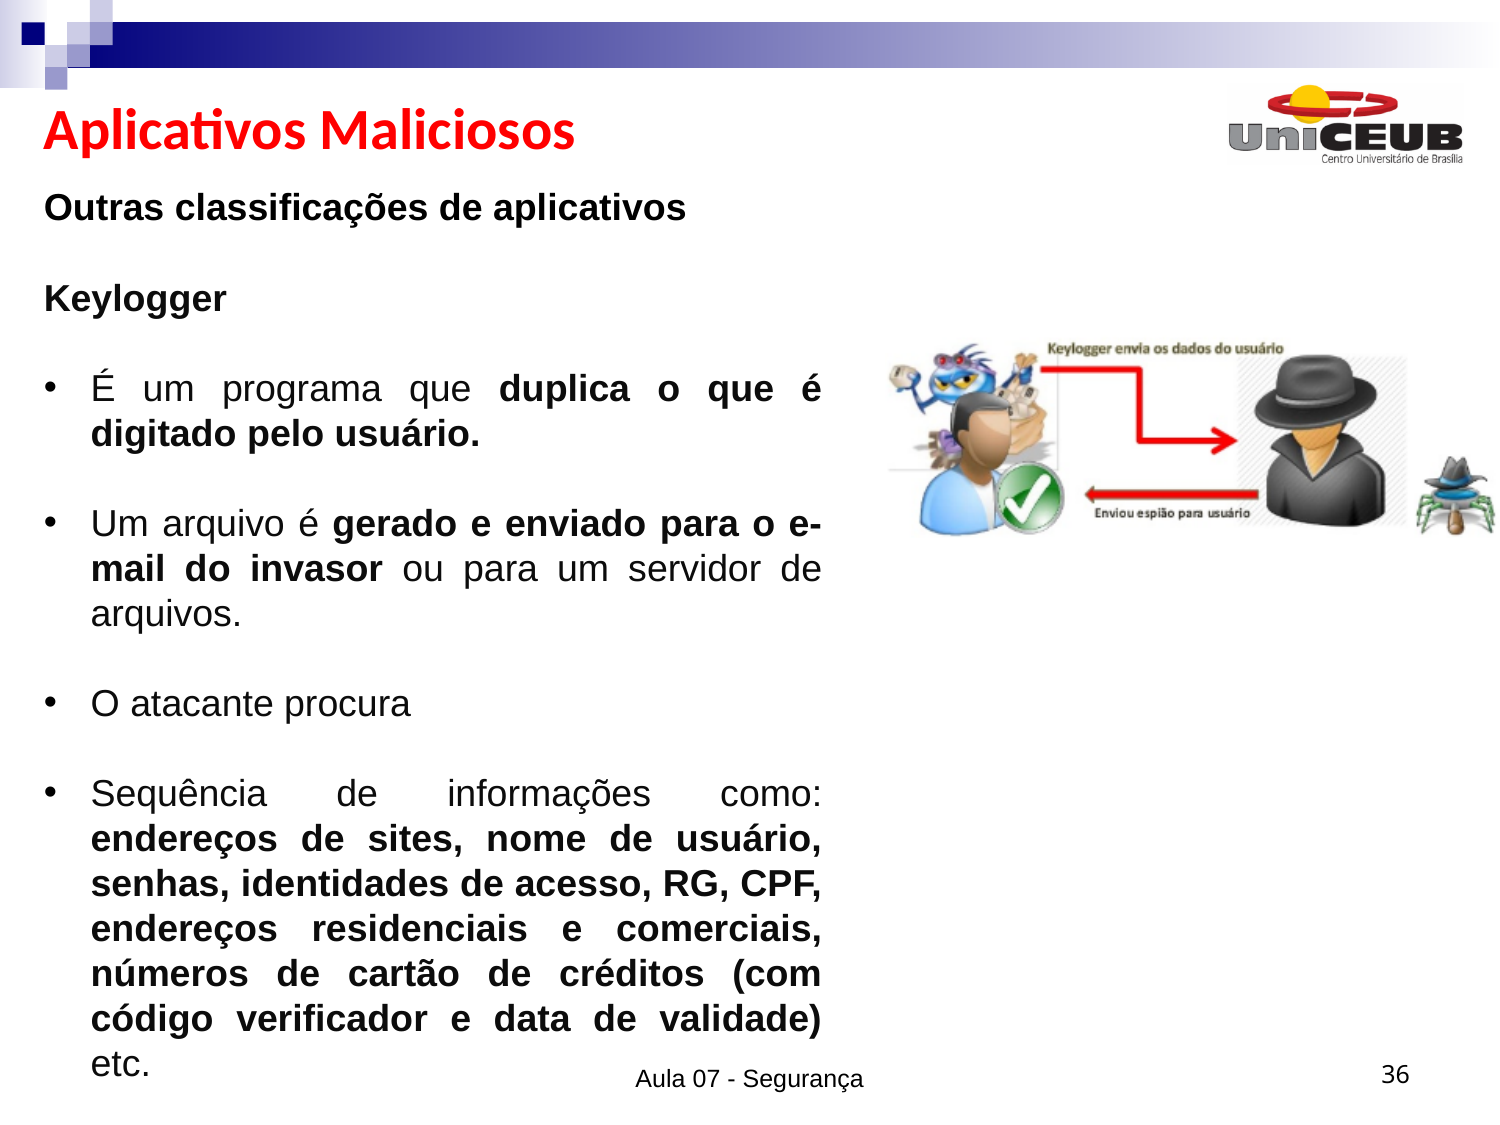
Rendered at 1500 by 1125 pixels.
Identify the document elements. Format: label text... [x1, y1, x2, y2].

picture [885, 326, 1500, 539]
footer Aula 07 - Segurança [838, 1025, 988, 1100]
text_box Aplicativos Maliciosos [28, 83, 1224, 170]
text_box Keylogger É um programa que duplica o que é digitado pelo usuário. Um arquivo é gerado e enviado para o e-mail do invasor ou para um servidor de arquivos. O atacante procura Sequência de informações como: endereços de sites, nome de usuário, senhas, identidades de acesso, RG, CPF, endereços residenciais e comerciais, números de cartão de créditos (com código verificador e data de validade) etc. [28, 266, 838, 1100]
text_box Outras classificações de aplicativos [28, 175, 709, 237]
slide_number 36 [1074, 1025, 1425, 1100]
picture [1227, 83, 1464, 165]
